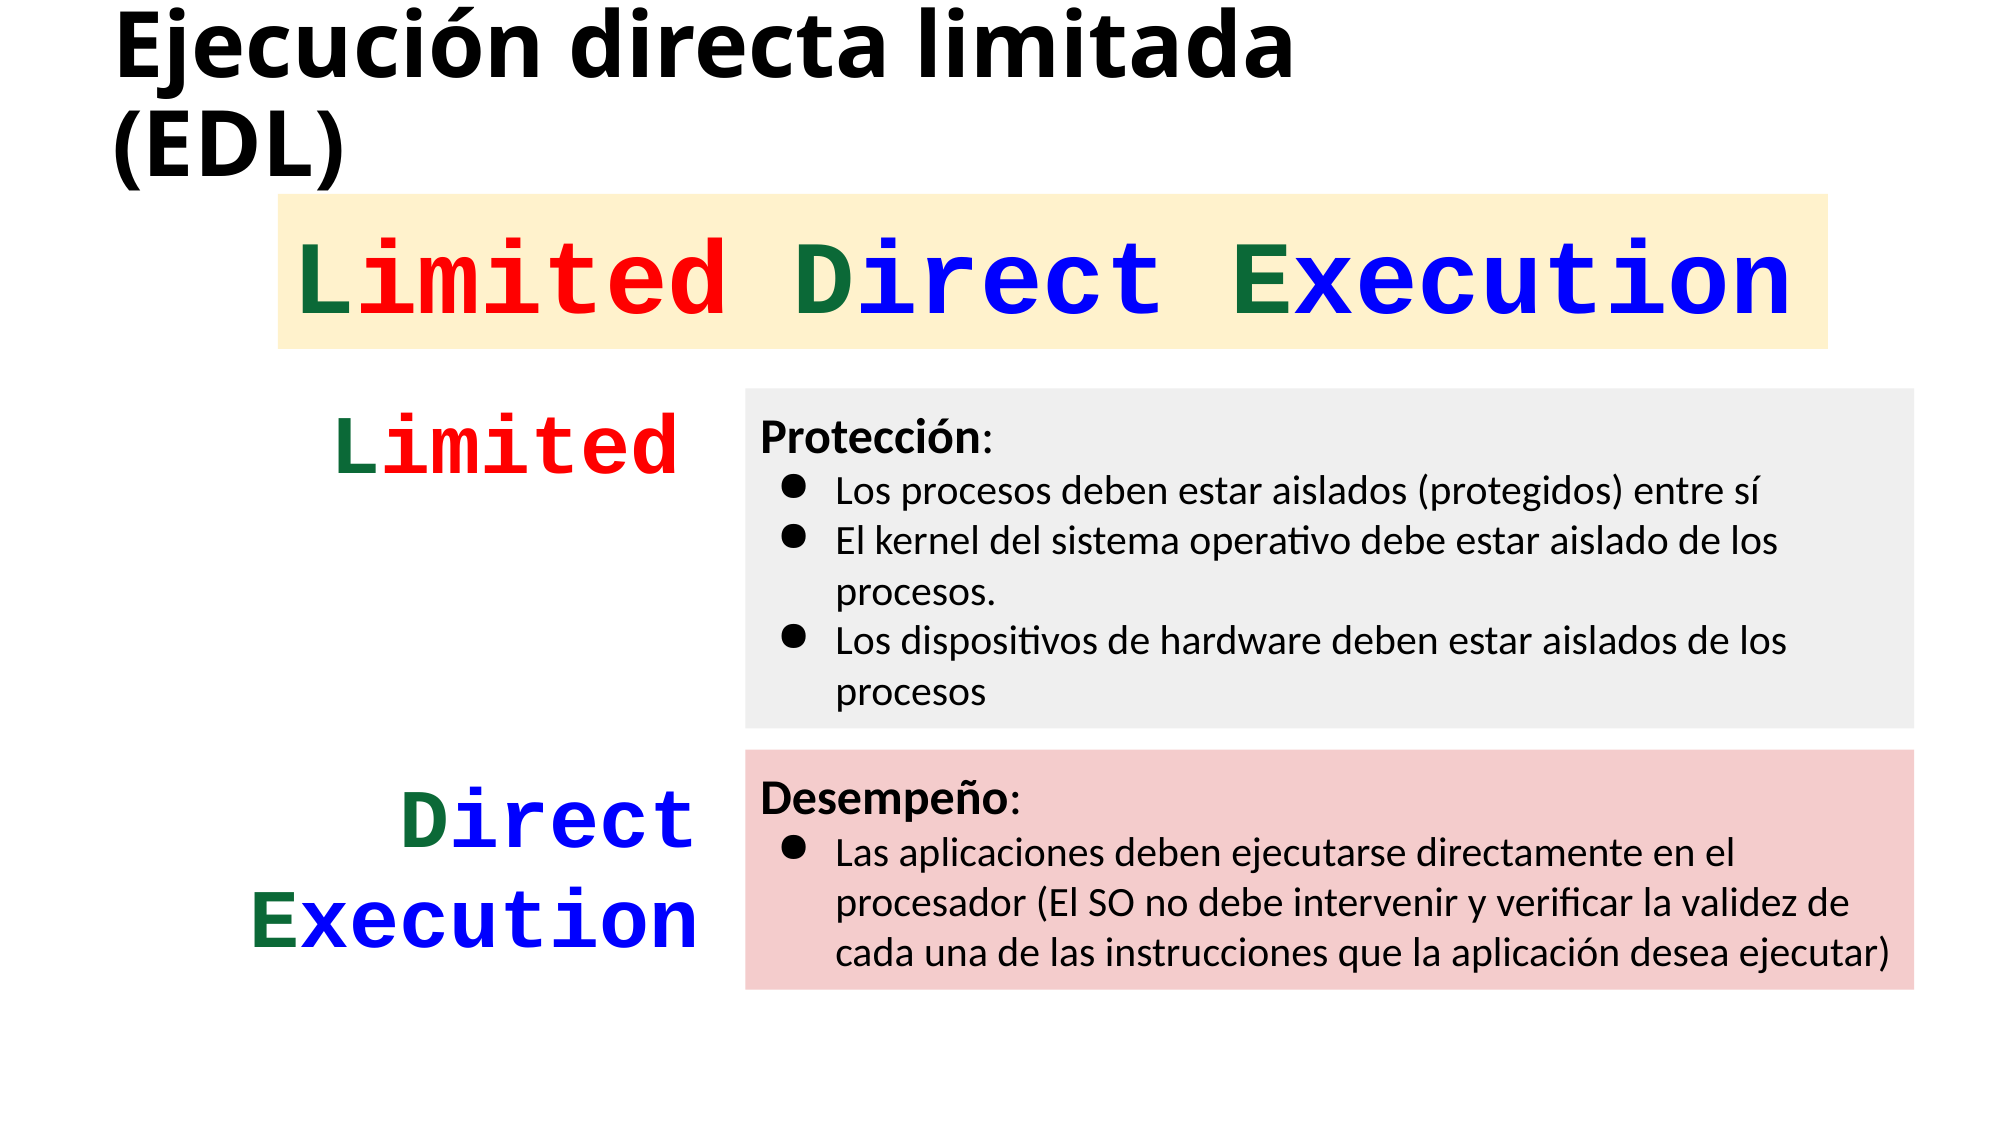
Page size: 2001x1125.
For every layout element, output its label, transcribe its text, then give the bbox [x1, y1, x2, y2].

text_box Limited Direct Execution [277, 193, 1828, 349]
text_box Desempeño: Las aplicaciones deben ejecutarse directamente en el procesador (El SO no debe intervenir y verificar la validez de cada una de las instrucciones que la aplicación desea ejecutar) [745, 749, 1915, 990]
text_box Direct Execution [222, 749, 715, 980]
text_box Protección: Los procesos deben estar aislados (protegidos) entre sí El kernel del sistema operativo debe estar aislado de los procesos. Los dispositivos de hardware deben estar aislados de los procesos [745, 388, 1915, 729]
text_box Limited [203, 375, 696, 505]
title Ejecución directa limitada (EDL) [97, 19, 1460, 176]
